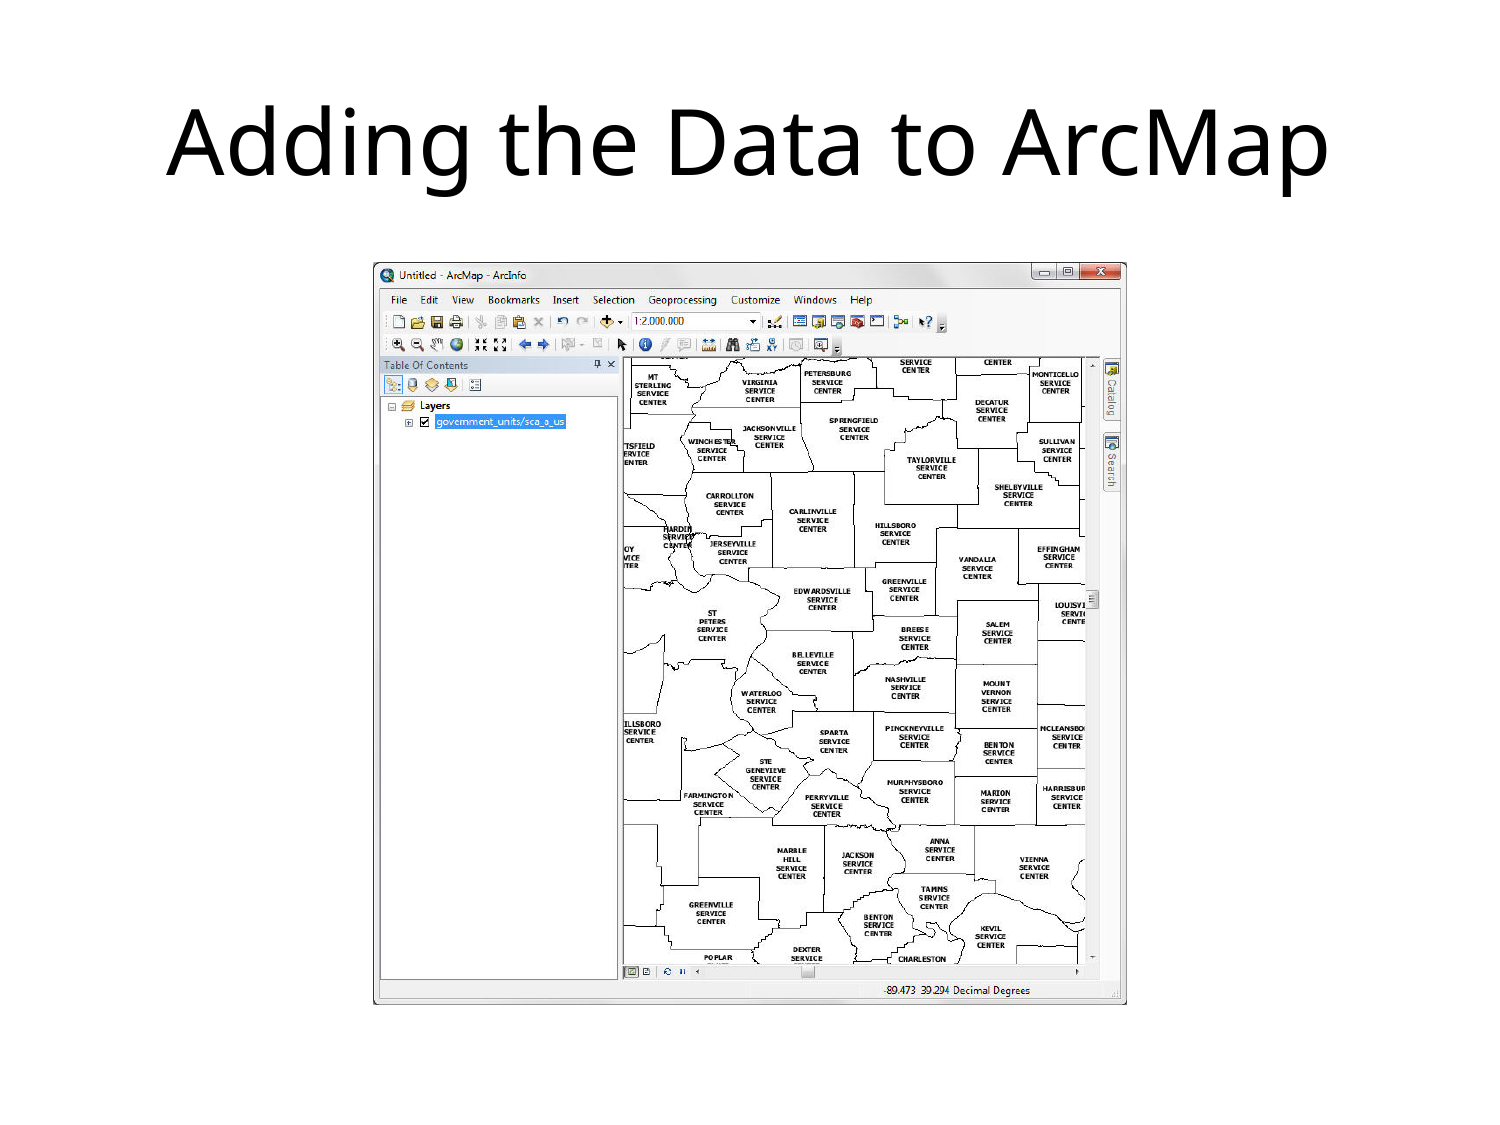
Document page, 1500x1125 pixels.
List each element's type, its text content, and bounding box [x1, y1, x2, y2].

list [372, 262, 1128, 1006]
title Adding the Data to ArcMap [75, 45, 1425, 233]
